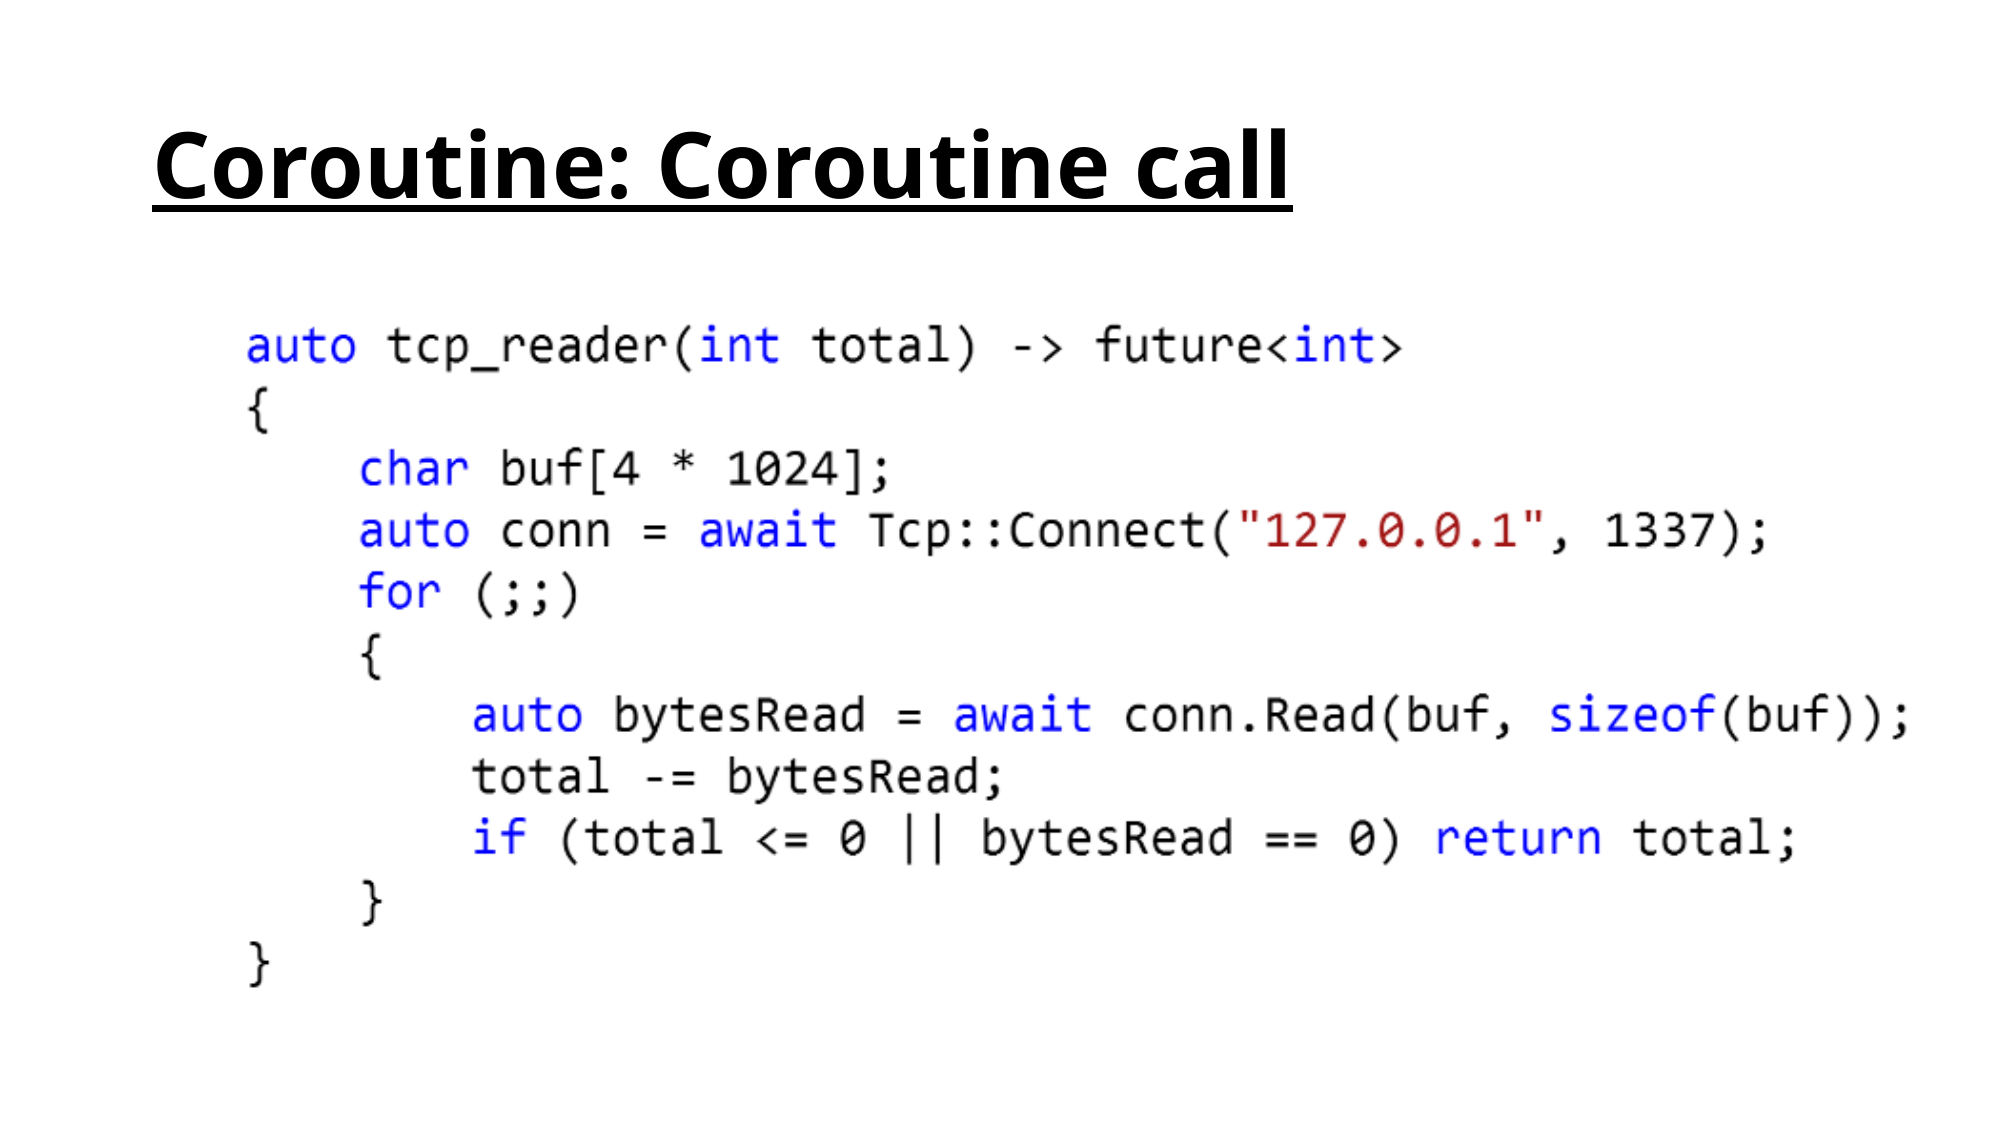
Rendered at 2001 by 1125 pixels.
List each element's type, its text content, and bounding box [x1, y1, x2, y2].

title Coroutine: Coroutine call [137, 59, 1863, 278]
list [231, 316, 1937, 1003]
